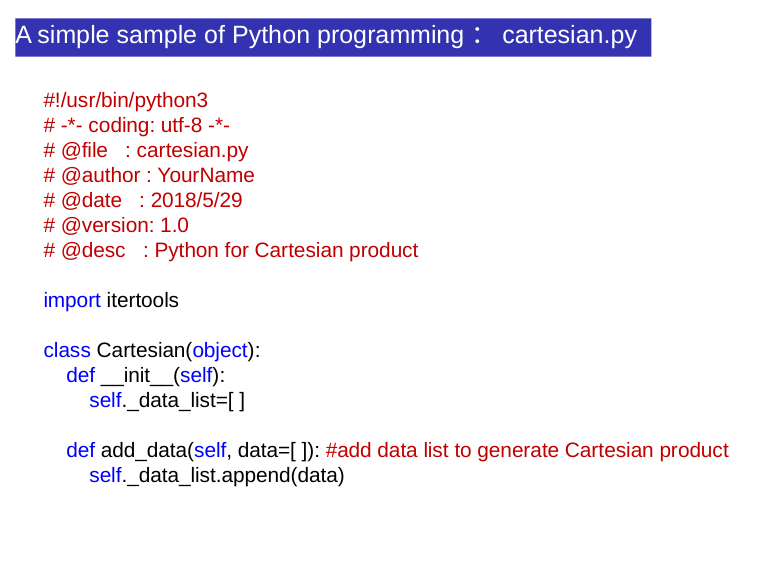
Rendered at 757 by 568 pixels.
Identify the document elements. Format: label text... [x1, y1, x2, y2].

text_box #!/usr/bin/python3 # -*- coding: utf-8 -*- # @file : cartesian.py # @author : YourName # @date : 2018/5/29 # @version: 1.0 # @desc : Python for Cartesian product import itertools class Cartesian(object): def __init__(self): self._data_list=[ ] def add_data(self, data=[ ]): #add data list to generate Cartesian product self._data_list.append(data) [43, 86, 756, 530]
text_box A simple sample of Python programming：cartesian.py [15, 18, 652, 57]
